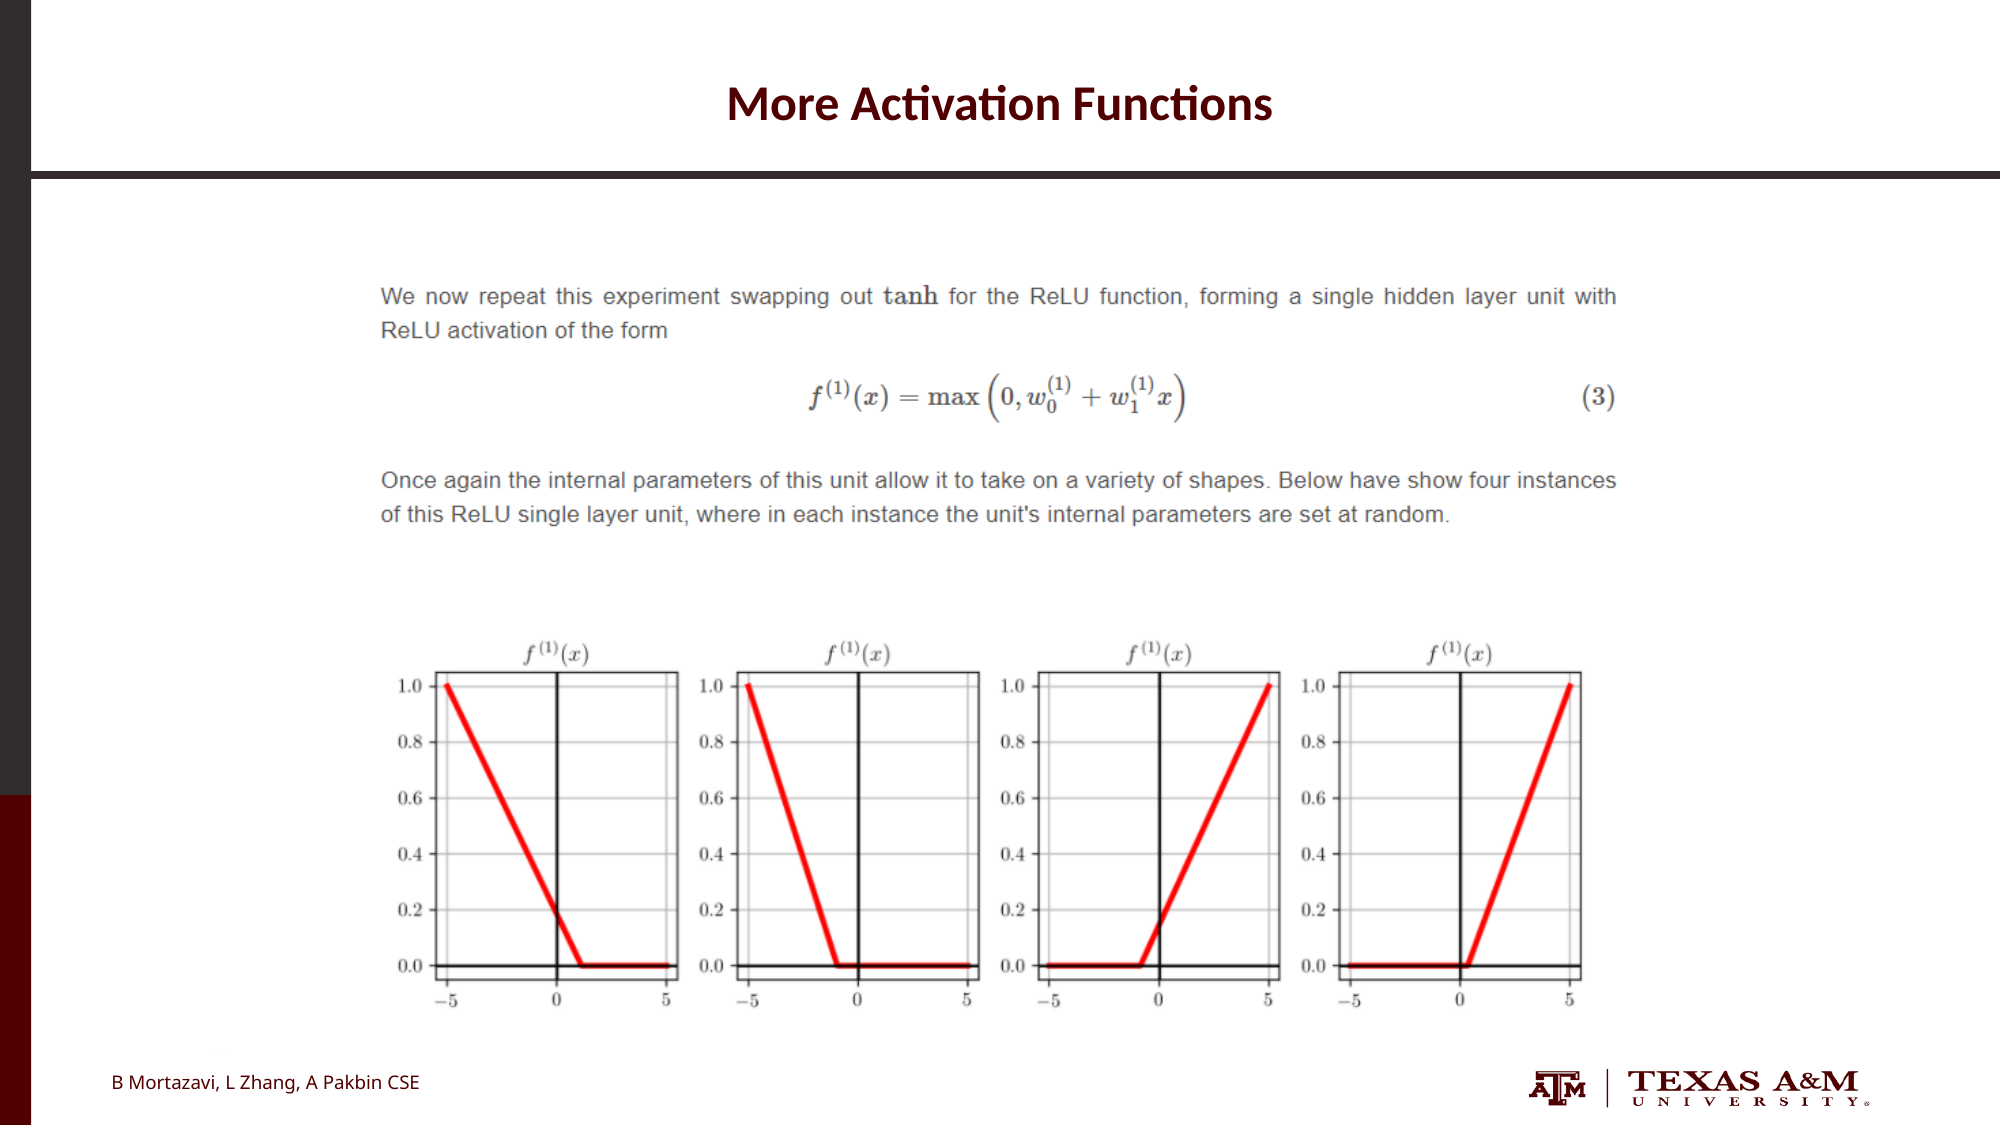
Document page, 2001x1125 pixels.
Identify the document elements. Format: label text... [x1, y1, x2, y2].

picture [1518, 1059, 1875, 1113]
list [356, 262, 1673, 1048]
title More Activation Functions [99, 24, 1901, 176]
